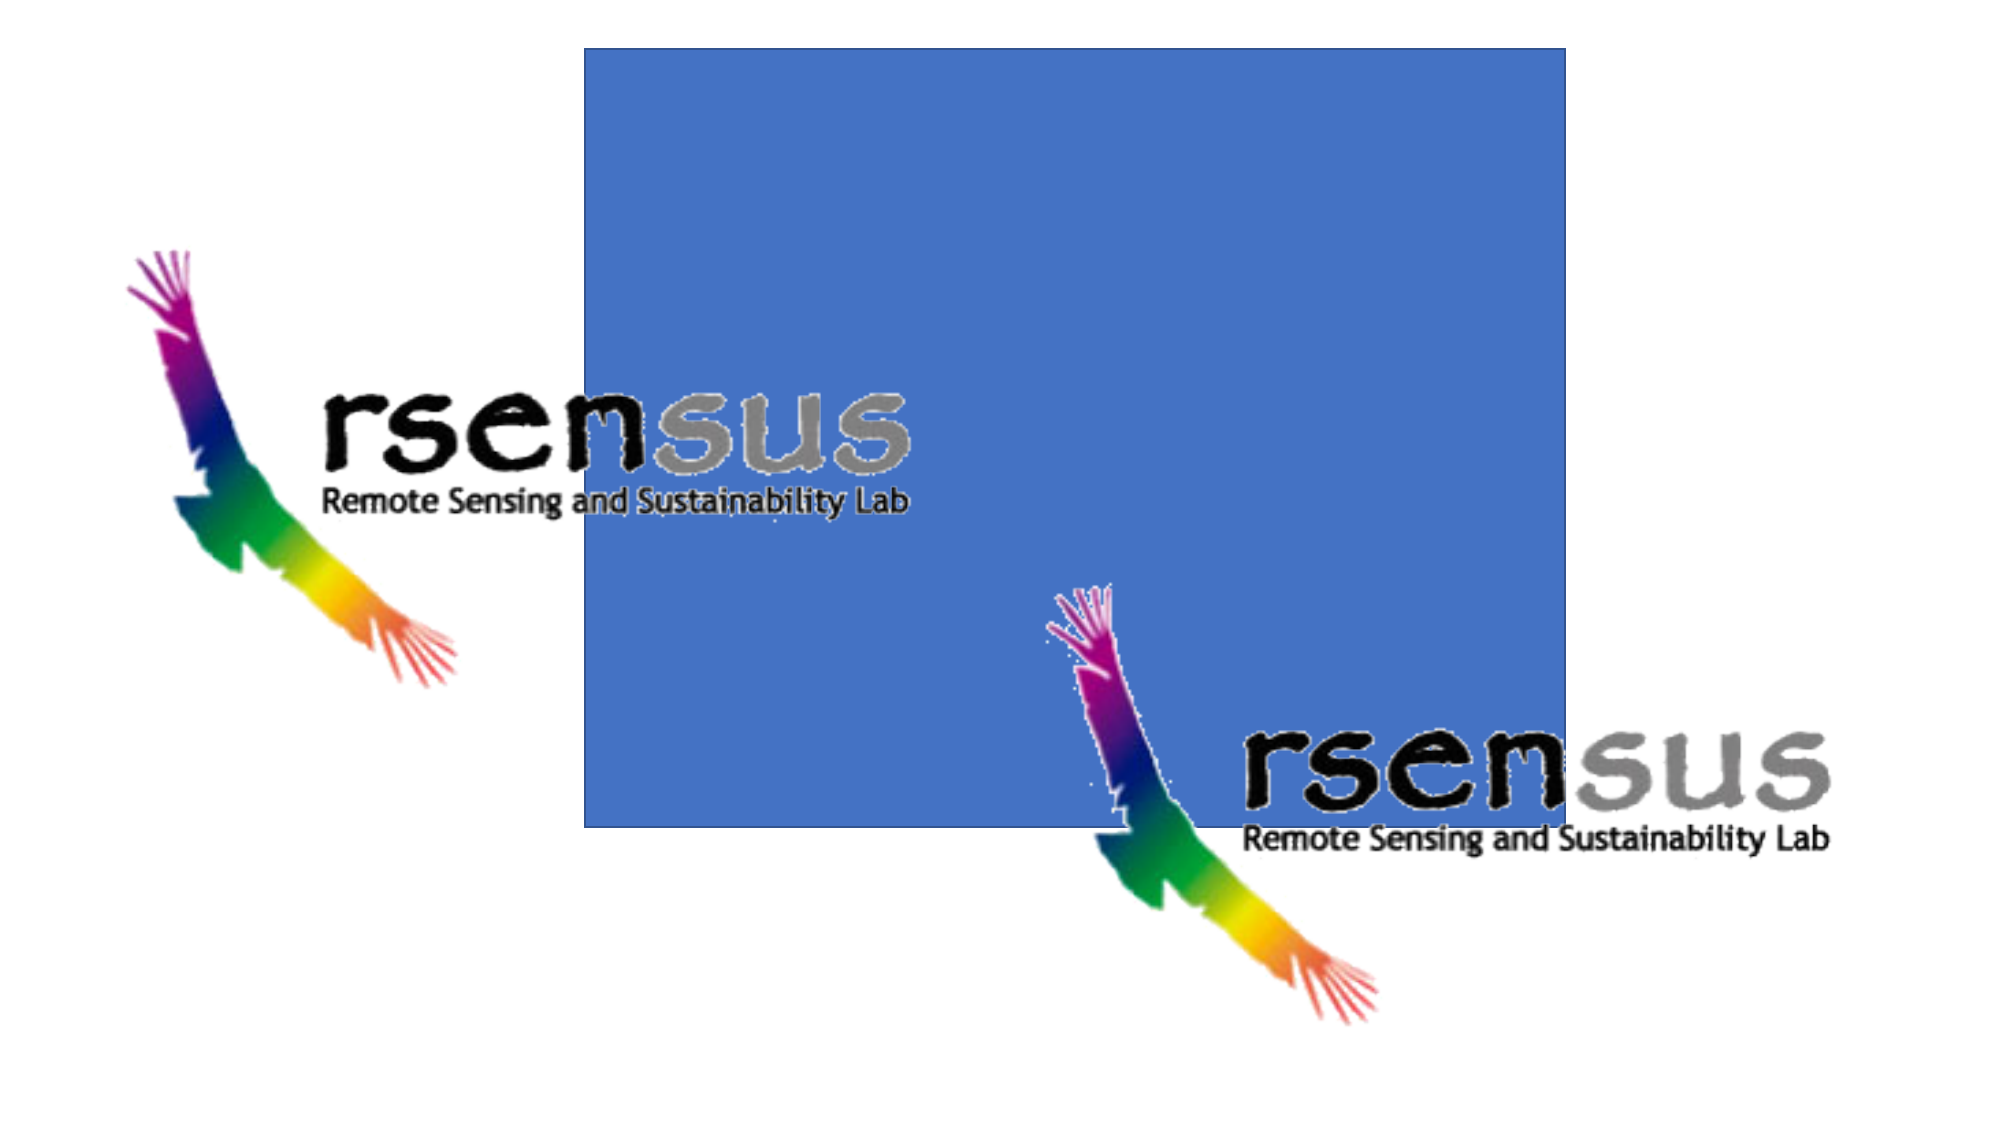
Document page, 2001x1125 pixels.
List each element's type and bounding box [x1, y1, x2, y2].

picture [1025, 562, 1846, 1044]
text_box [584, 48, 1566, 828]
picture [104, 224, 925, 707]
